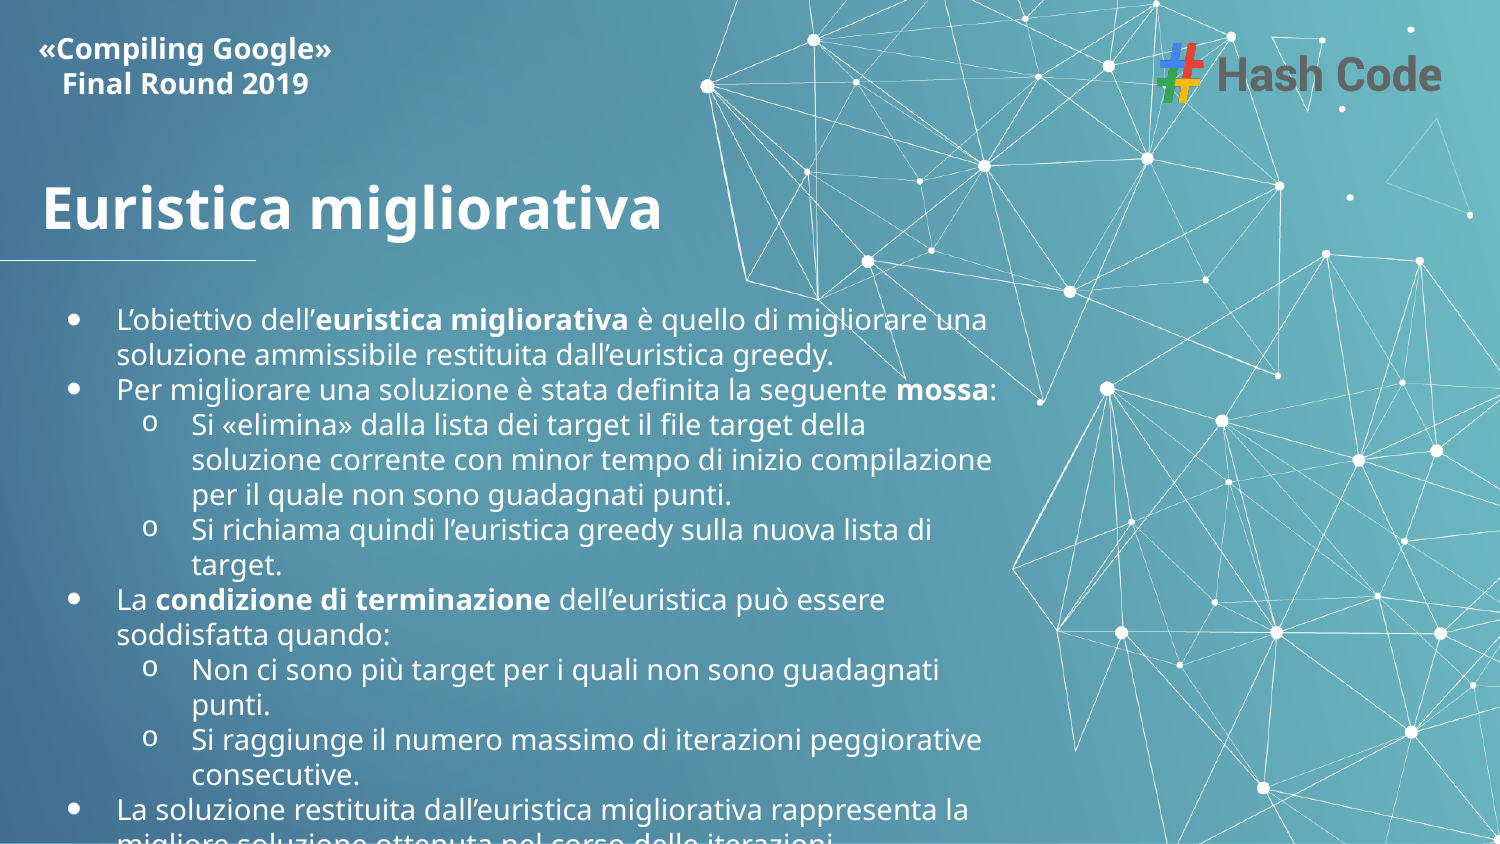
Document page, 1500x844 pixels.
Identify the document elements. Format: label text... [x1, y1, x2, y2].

text_box «Compiling Google» Final Round 2019 [5, 15, 366, 112]
picture [0, 0, 1500, 844]
text_box Euristica migliorativa [26, 122, 863, 290]
subtitle L’obiettivo dell’euristica migliorativa è quello di migliorare una soluzione ammissibile restituita dall’euristica greedy. Per migliorare una soluzione è stata definita la seguente mossa: Si «elimina» dalla lista dei target il file target della soluzione corrente con minor tempo di inizio compilazione per il quale non sono guadagnati punti. Si richiama quindi l’euristica greedy sulla nuova lista di target. La condizione di terminazione dell’euristica può essere soddisfatta quando: Non ci sono più target per i quali non sono guadagnati punti. Si raggiunge il numero massimo di iterazioni peggiorative consecutive. La soluzione restituita dall’euristica migliorativa rappresenta la migliore soluzione ottenuta nel corso delle iterazioni. [26, 286, 1020, 767]
